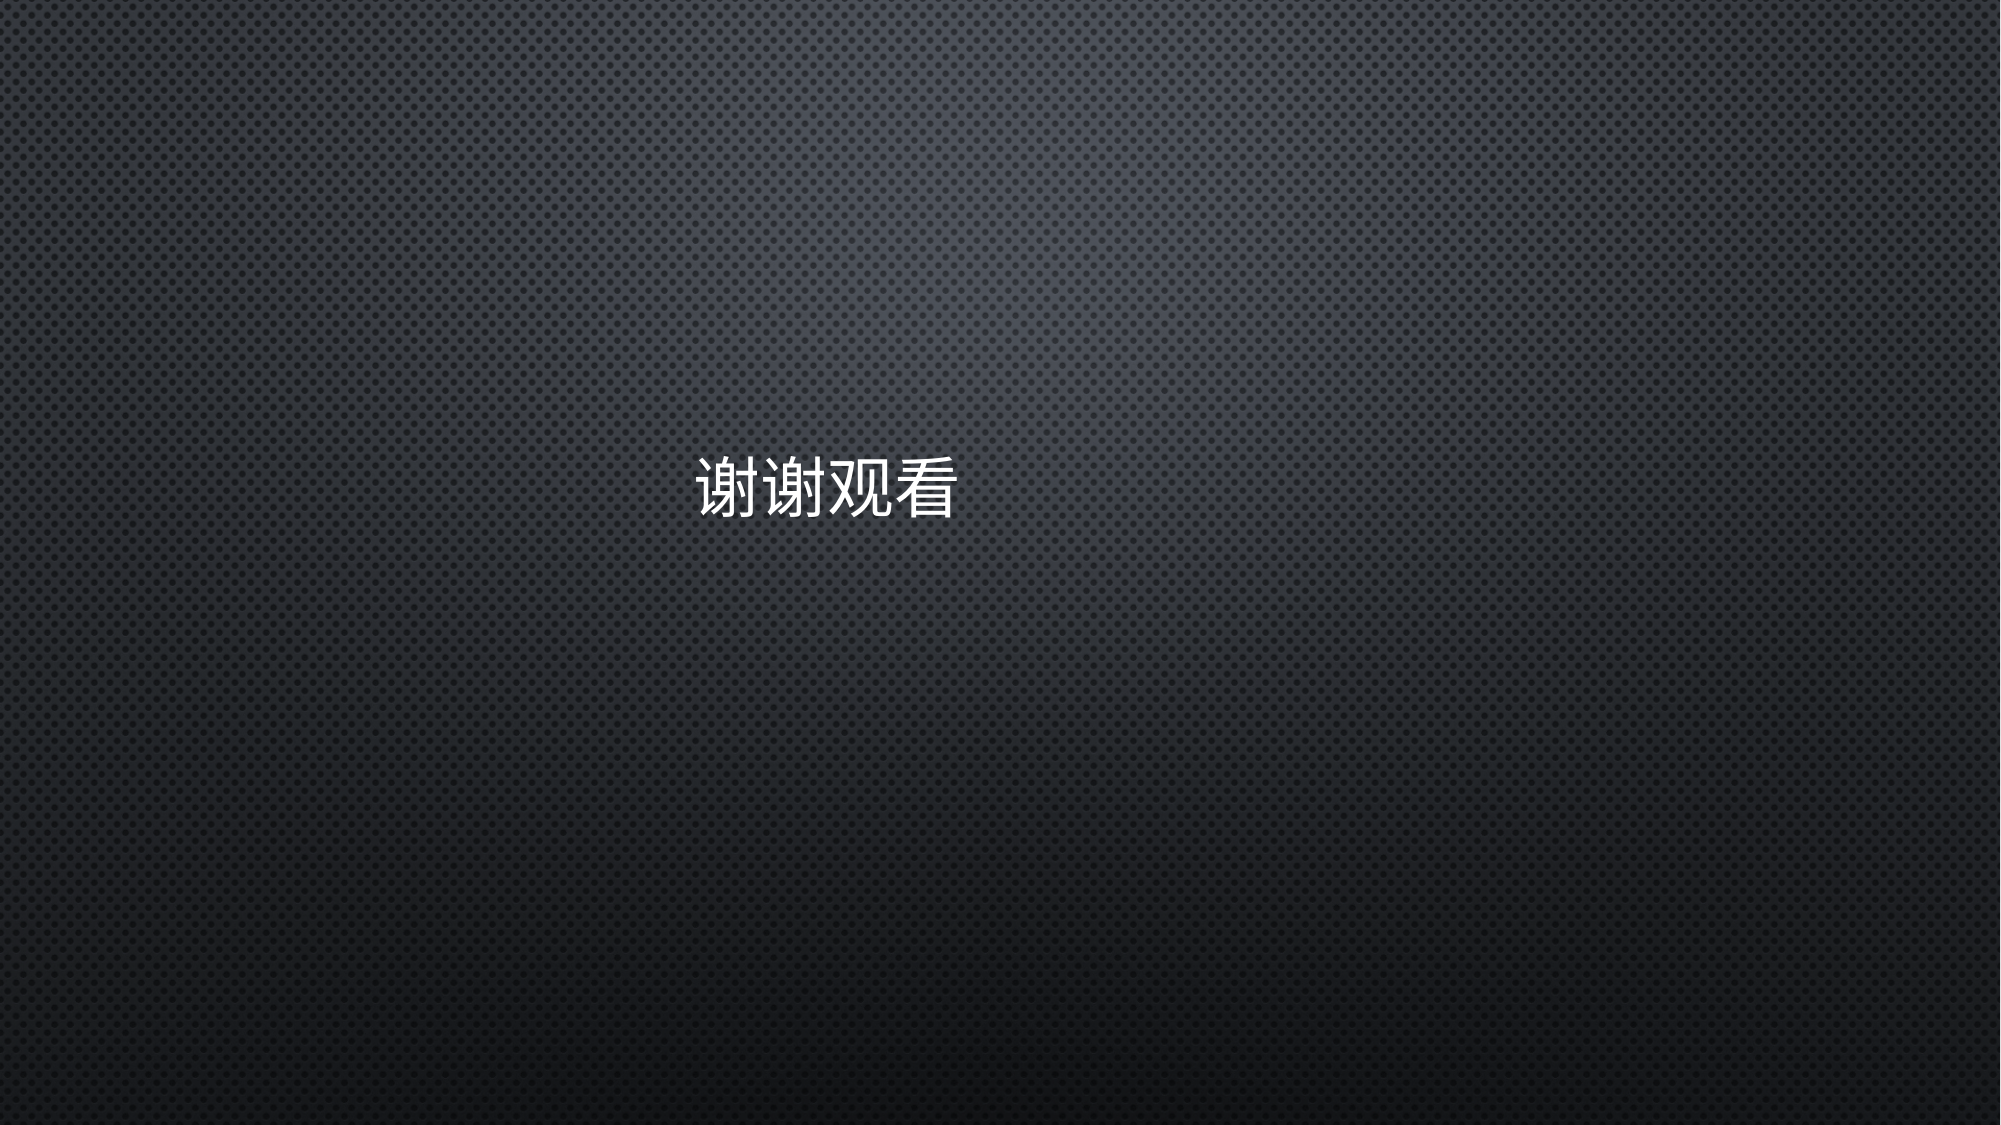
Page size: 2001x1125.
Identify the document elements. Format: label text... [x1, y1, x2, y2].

title 谢谢观看 [678, 341, 1488, 630]
